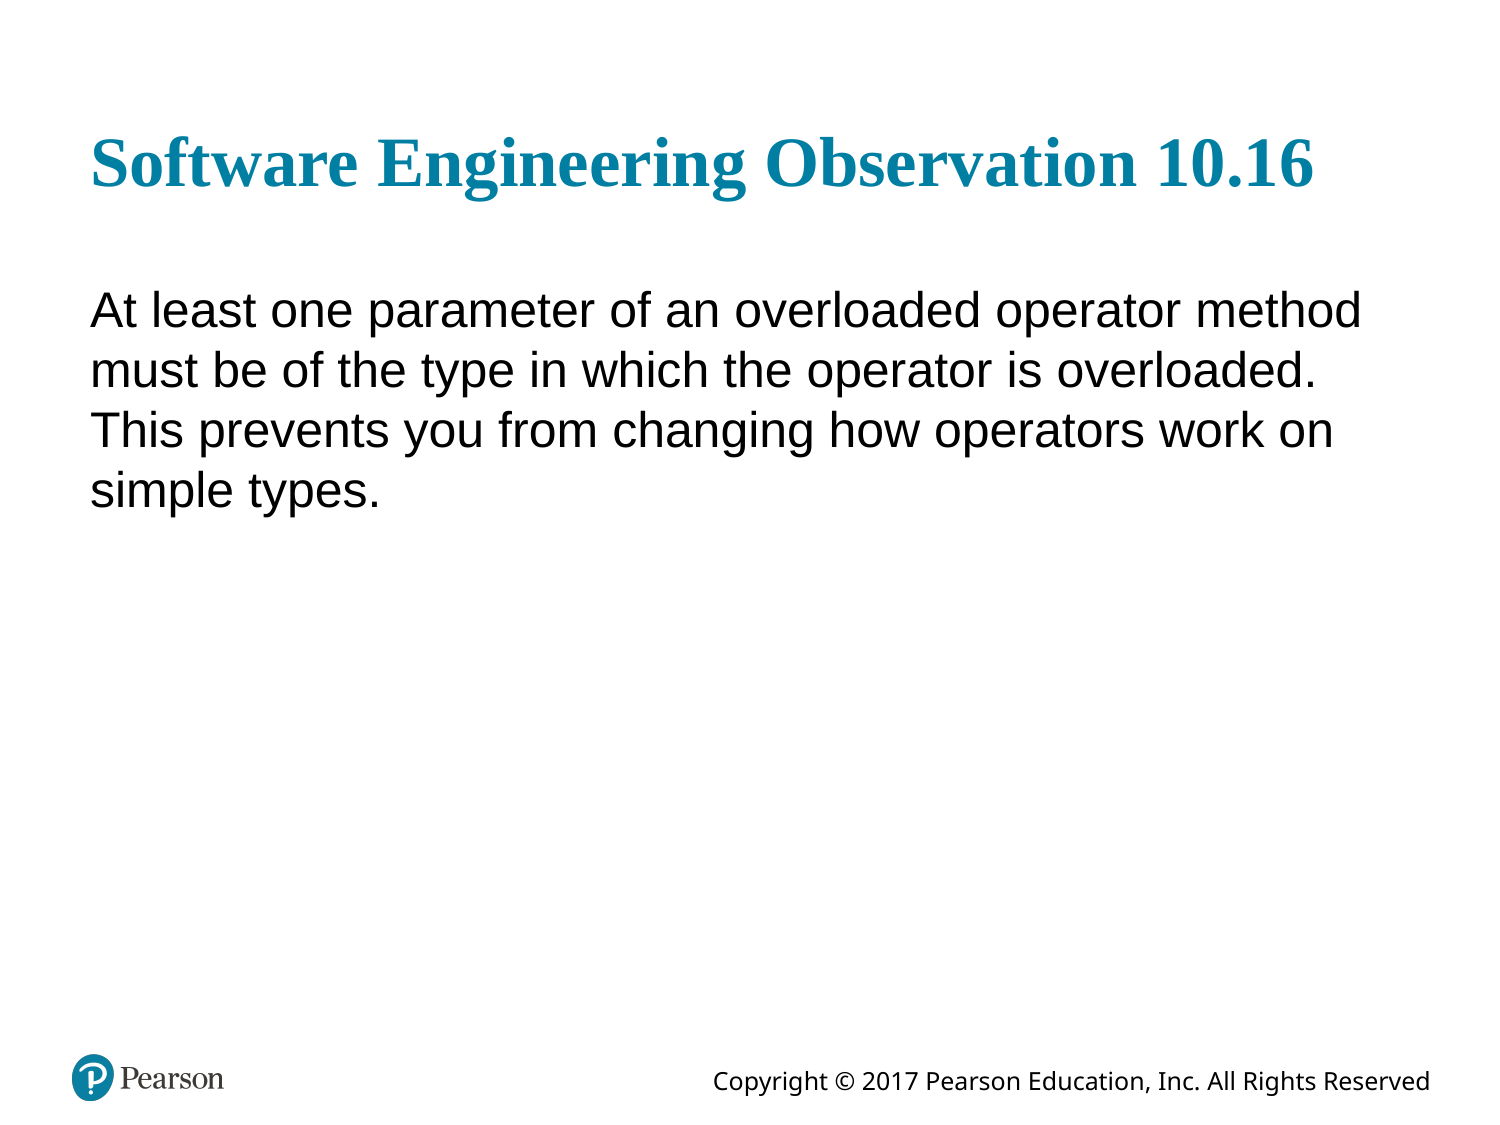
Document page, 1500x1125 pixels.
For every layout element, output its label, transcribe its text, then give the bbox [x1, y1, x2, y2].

picture [72, 1054, 88, 1070]
title Software Engineering Observation 10.16 [75, 35, 1425, 216]
picture [80, 1063, 106, 1088]
list At least one parameter of an overloaded operator method must be of the type in which the operator is overloaded. This prevents you from changing how operators work on simple types. [75, 262, 1425, 1005]
picture [98, 1054, 224, 1101]
picture [72, 1087, 83, 1101]
